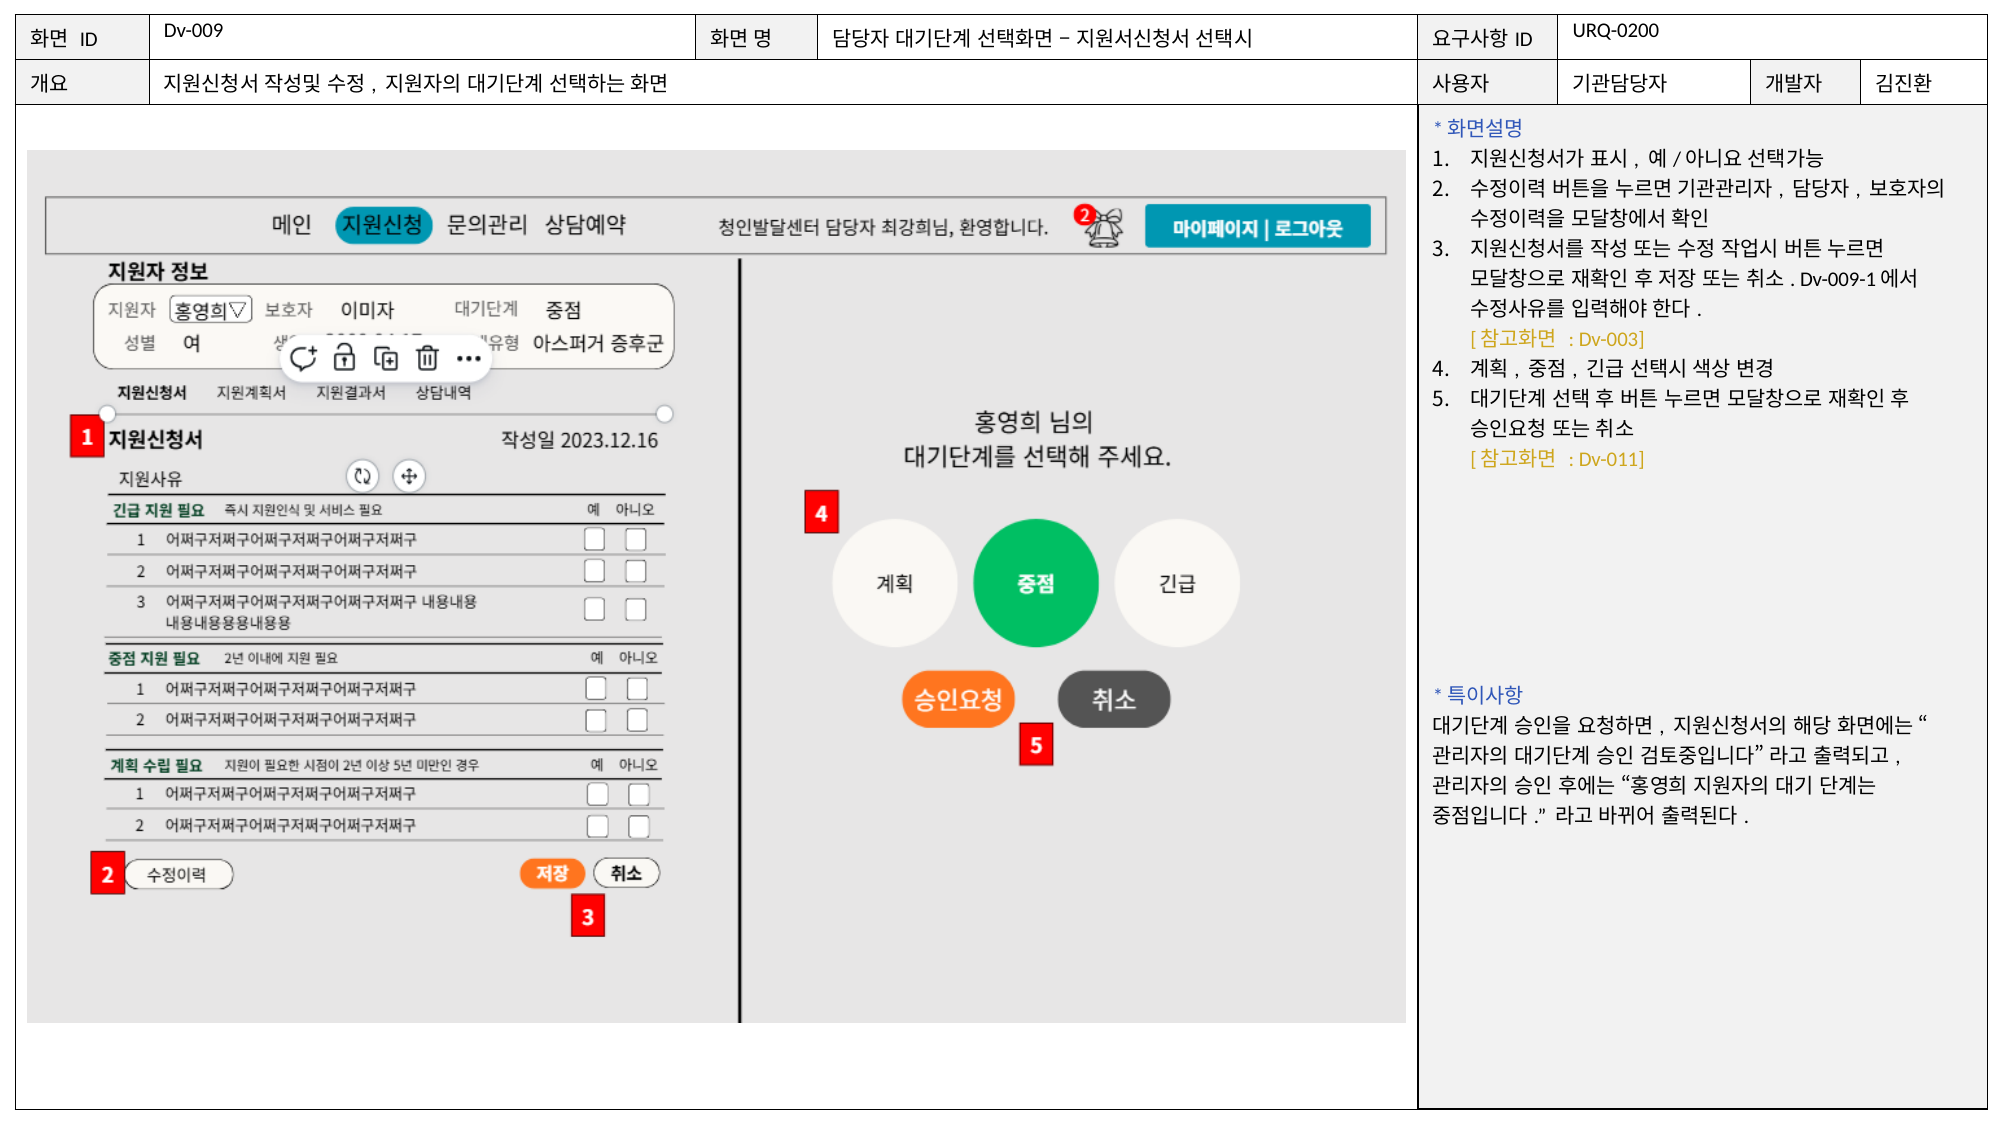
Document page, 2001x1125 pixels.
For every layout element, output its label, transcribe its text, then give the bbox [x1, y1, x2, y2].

table_cell 지원신청서 작성및 수정, 지원자의 대기단계 선택하는 화면 [150, 60, 1417, 104]
table_cell [16, 105, 1417, 1109]
table_cell 김진환 [1861, 60, 1987, 104]
table_cell 개발자 [1751, 60, 1860, 104]
table_header 요구사항ID [1418, 15, 1557, 59]
table_cell 사용자 [1418, 60, 1557, 104]
table_cell 개요 [16, 60, 149, 104]
table_header URQ-0200 [1558, 15, 1987, 59]
table_cell 기관담당자 [1558, 60, 1750, 104]
table_header 담당자 대기단계 선택화면 – 지원서신청서 선택시 [818, 15, 1417, 59]
table_cell *화면설명 지원신청서가 표시, 예/아니요 선택가능 수정이력 버튼을 누르면 기관관리자, 담당자, 보호자의 수정이력을 모달창에서 확인 지원신청서를 작성 또는 수정 작업시 버튼 누르면 모달창으로 재확인 후 저장 또는 취소. Dv-009-1에서 수정사유를 입력해야 한다. [참고화면 : Dv-003] 계획, 중점, 긴급 선택시 색상 변경 대기단계 선택 후 버튼 누르면 모달창으로 재확인 후 승인요청 또는 취소 [참고화면 : Dv-011] *특이사항 대기단계 승인을 요청하면, 지원신청서의 해당 화면에는 “관리자의 대기단계 승인 검토중입니다” 라고 출력되고, 관리자의 승인 후에는 “홍영희 지원자의 대기 단계는 중점입니다.” 라고 바뀌어 출력된다. [1419, 105, 1987, 1108]
table_header 화면 ID [16, 15, 149, 59]
picture [26, 150, 1407, 1024]
table_header 화면 명 [696, 15, 817, 59]
table_header Dv-009 [150, 15, 695, 59]
